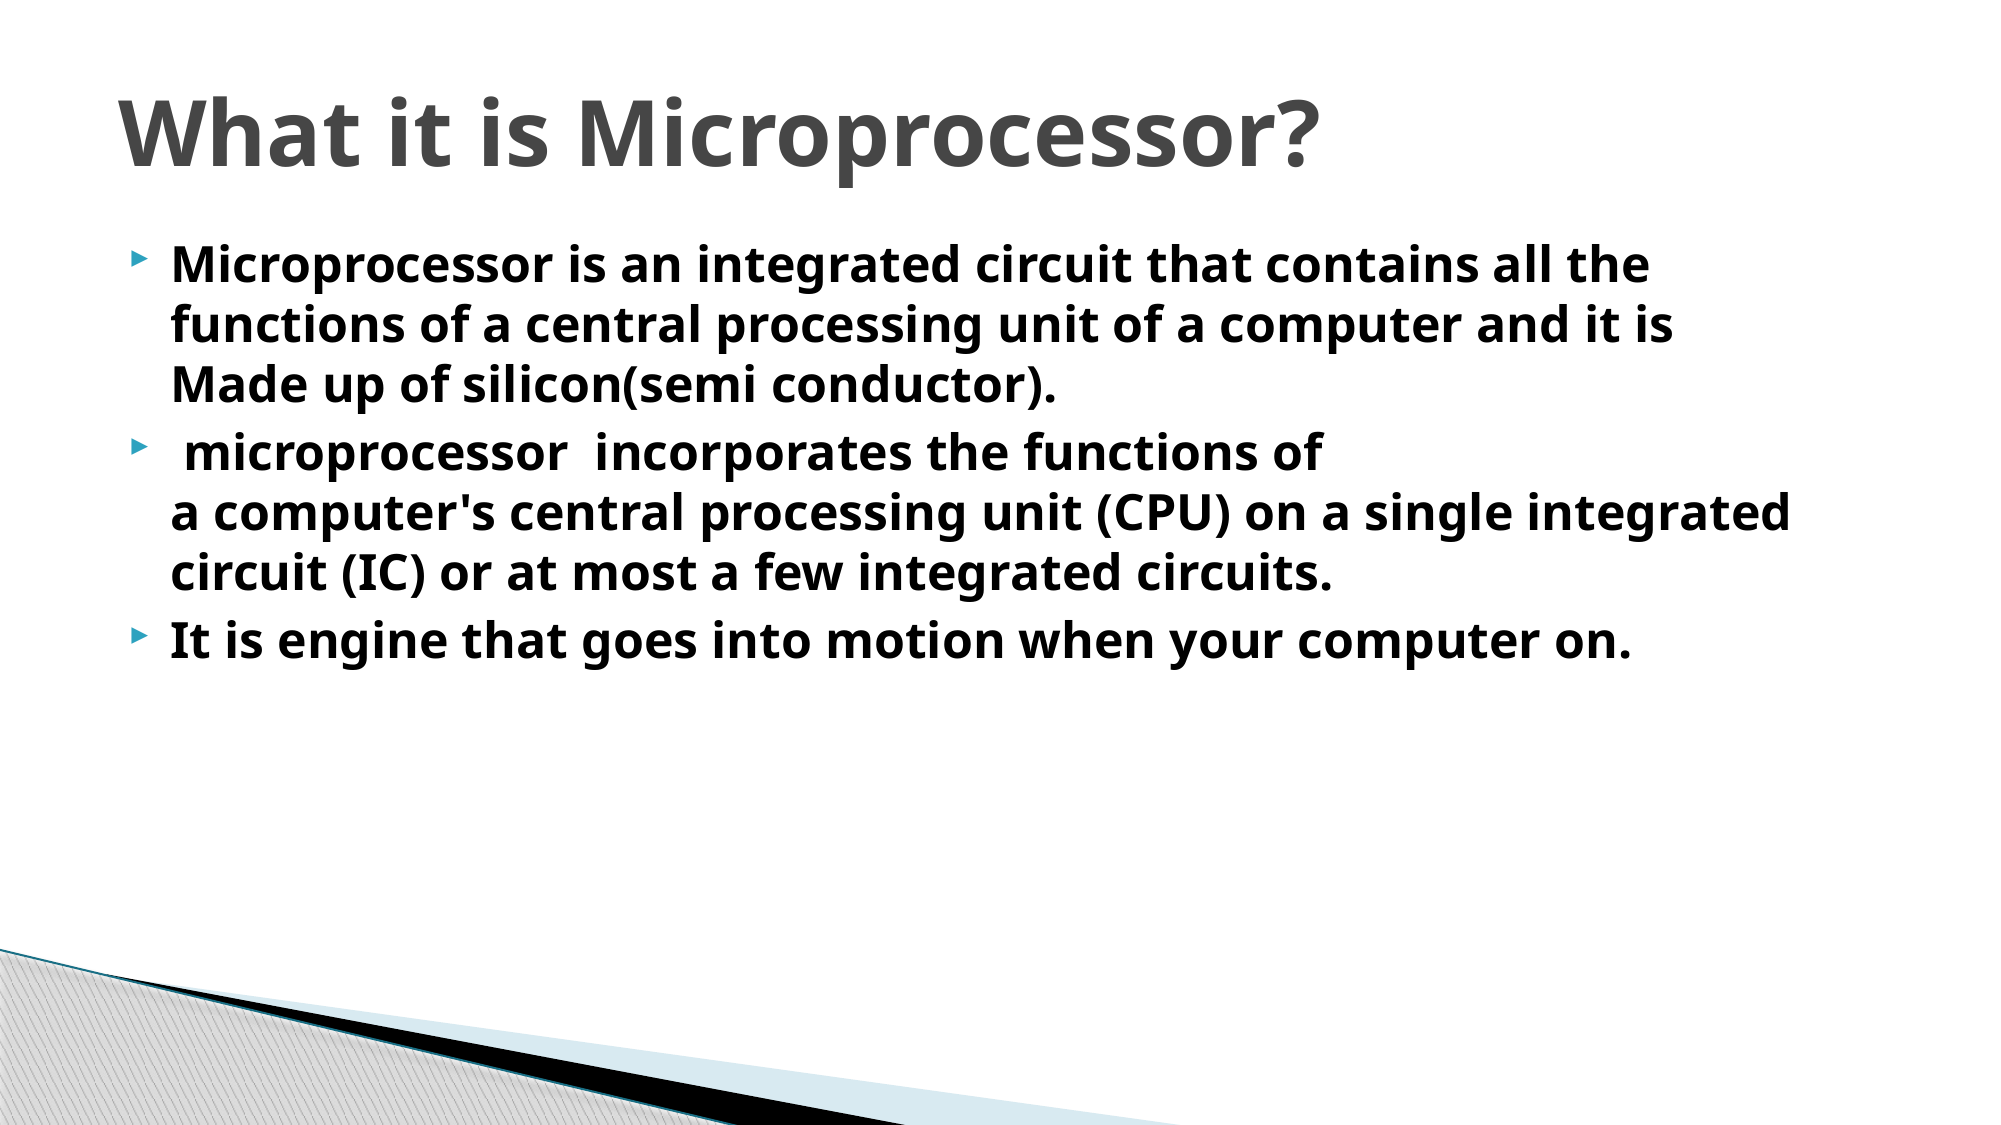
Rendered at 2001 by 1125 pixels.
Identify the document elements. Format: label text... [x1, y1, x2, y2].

list Microprocessor is an integrated circuit that contains all the functions of a central processing unit of a computer and it is Made up of silicon(semi conductor). microprocessor incorporates the functions of a computer's central processing unit (CPU) on a single integrated circuit (IC) or at most a few integrated circuits. It is engine that goes into motion when your computer on. [95, 224, 1842, 868]
title What it is Microprocessor? [103, 14, 1647, 245]
